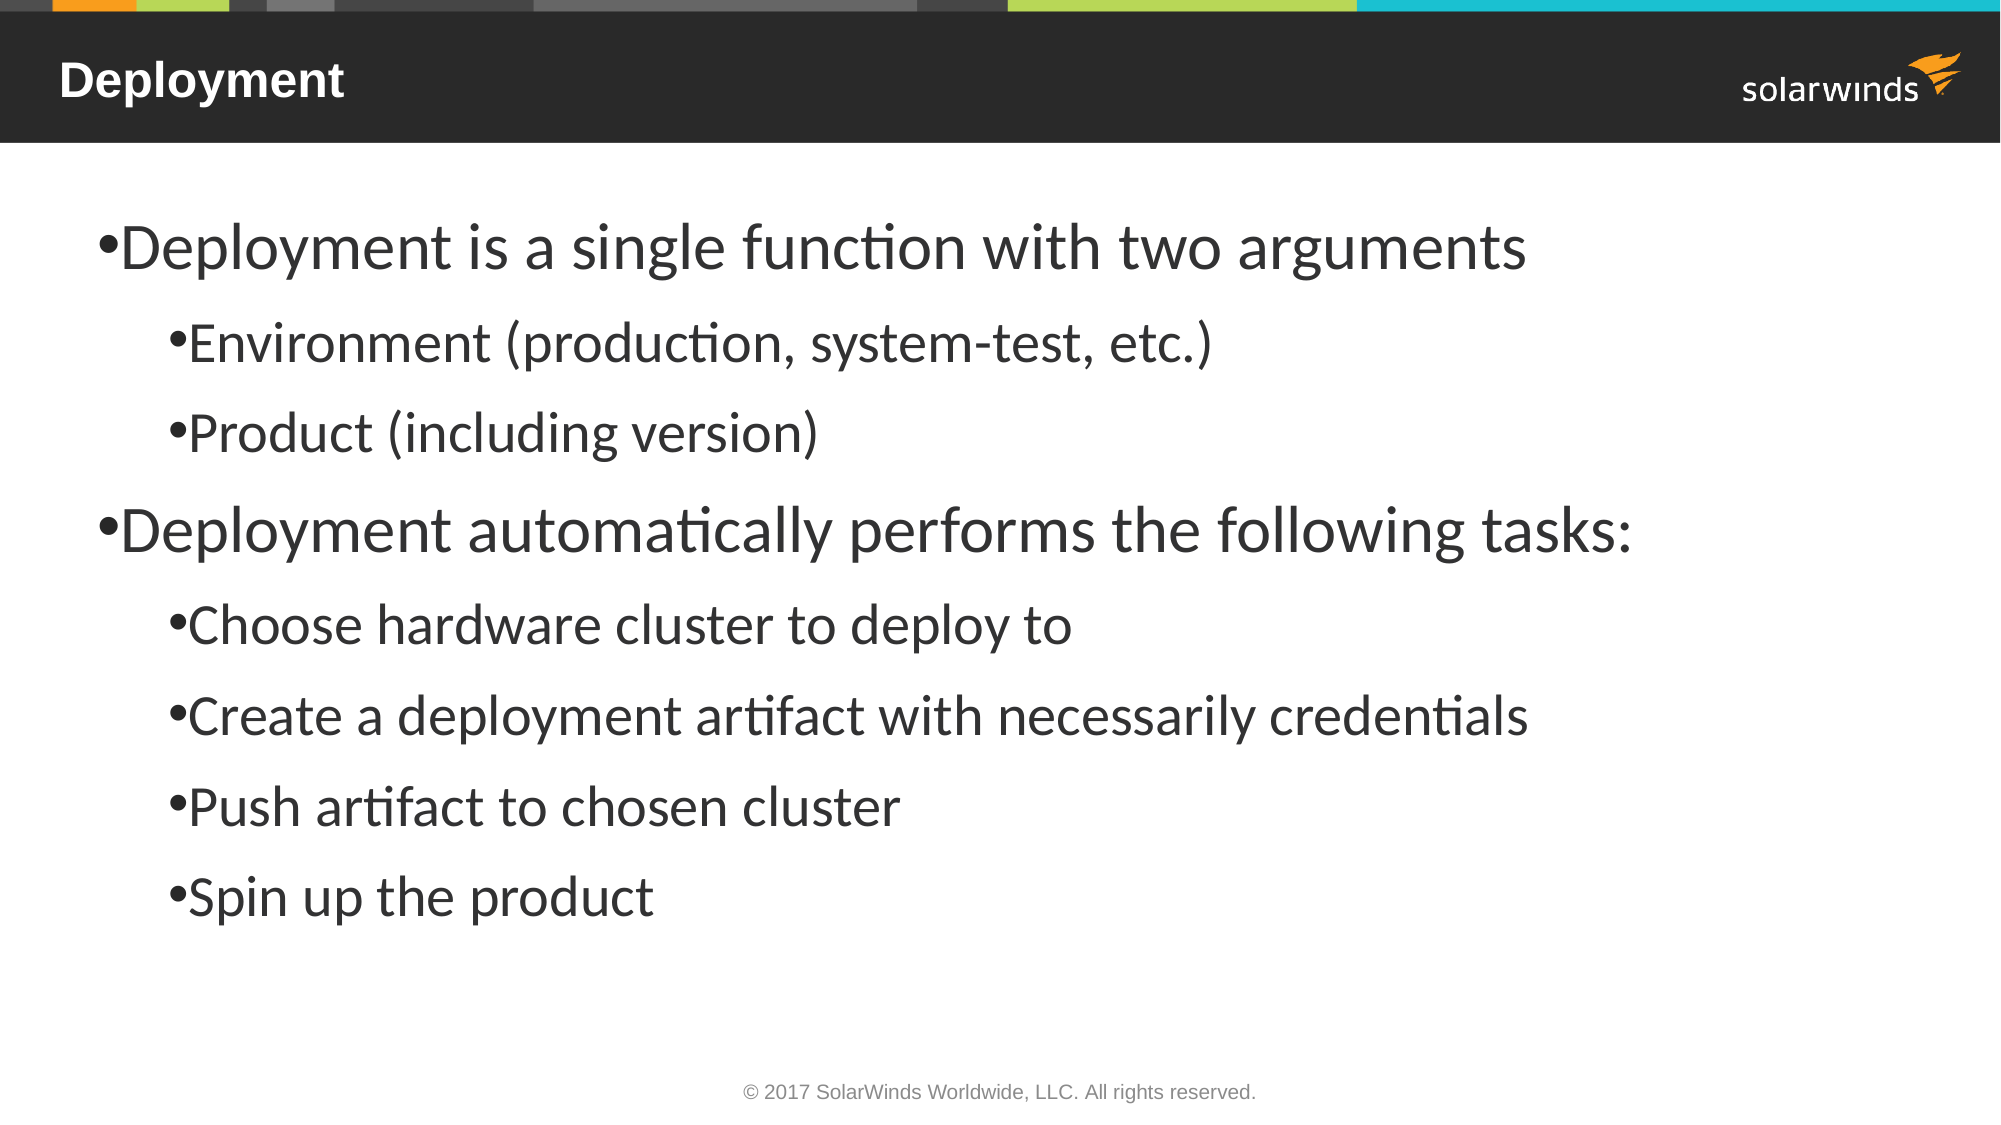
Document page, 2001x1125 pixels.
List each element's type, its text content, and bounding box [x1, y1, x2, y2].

title Deployment [43, 39, 1662, 124]
picture [0, 0, 2001, 1125]
footer © 2017 SolarWinds Worldwide, LLC. All rights reserved. [76, 1058, 1924, 1124]
list Deployment is a single function with two arguments Environment (production, system-test, etc.) Product (including version) Deployment automatically performs the following tasks: Choose hardware cluster to deploy to Create a deployment artifact with necessarily credentials Push artifact to chosen cluster Spin up the product [48, 187, 1948, 1016]
